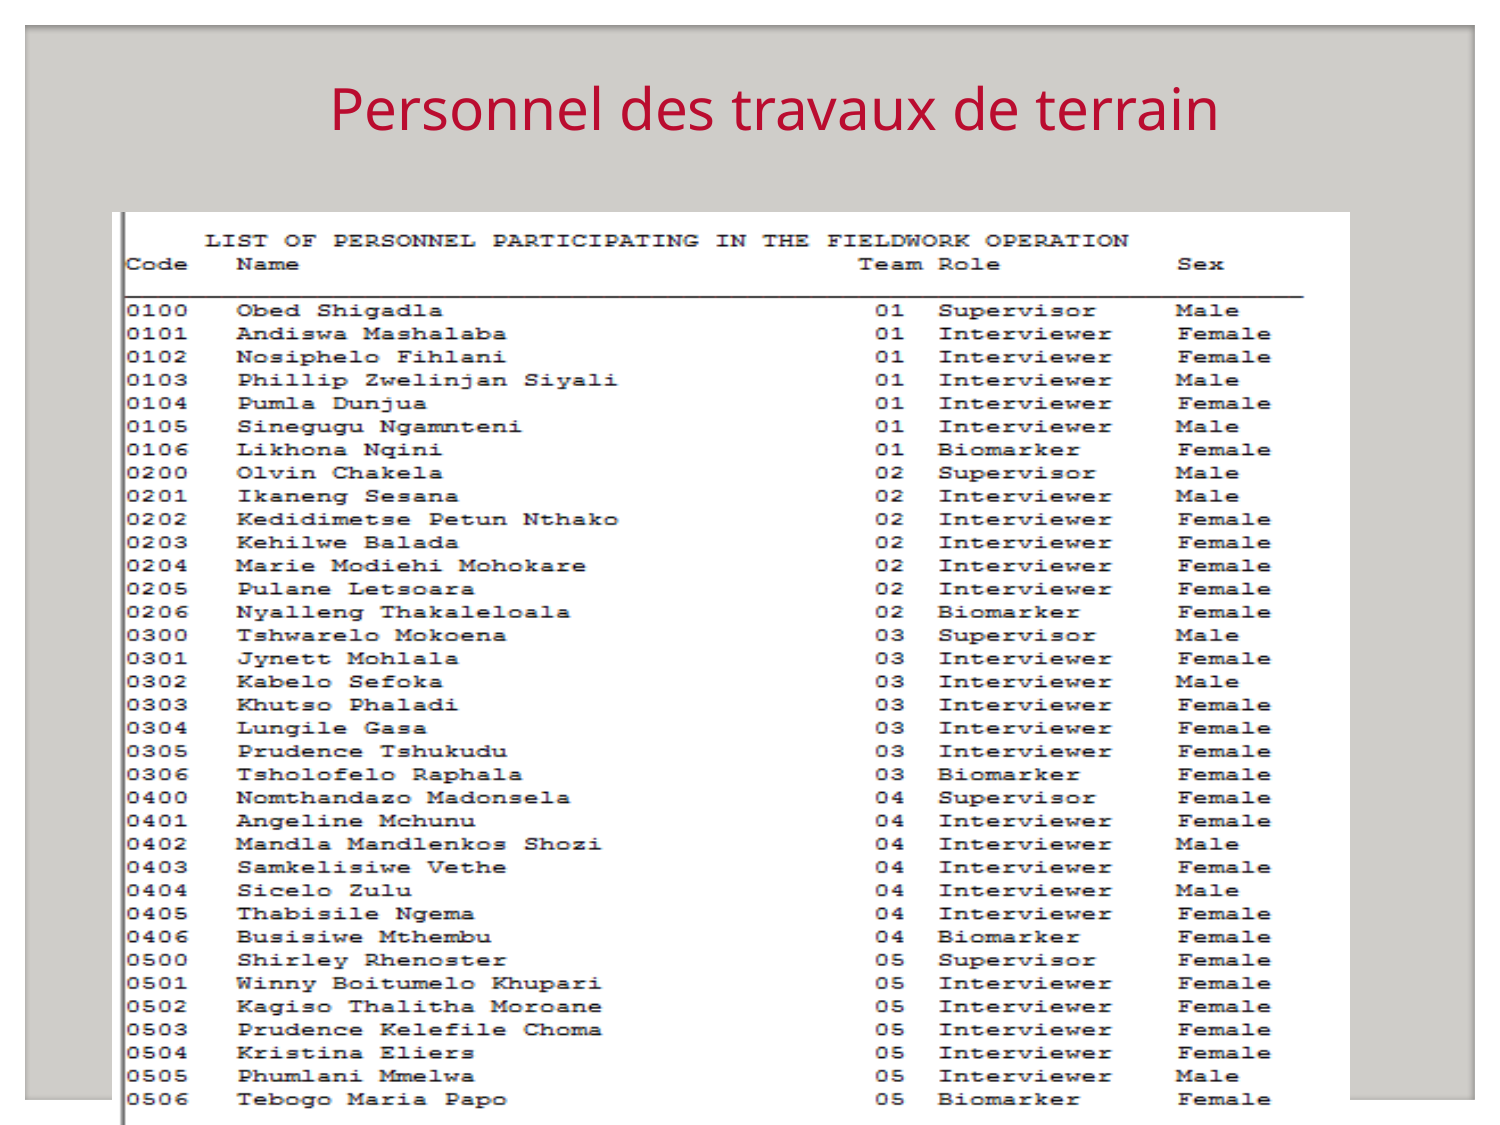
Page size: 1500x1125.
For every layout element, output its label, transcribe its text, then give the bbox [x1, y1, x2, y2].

title Personnel des travaux de terrain [49, 49, 1500, 150]
picture [112, 212, 1351, 1125]
